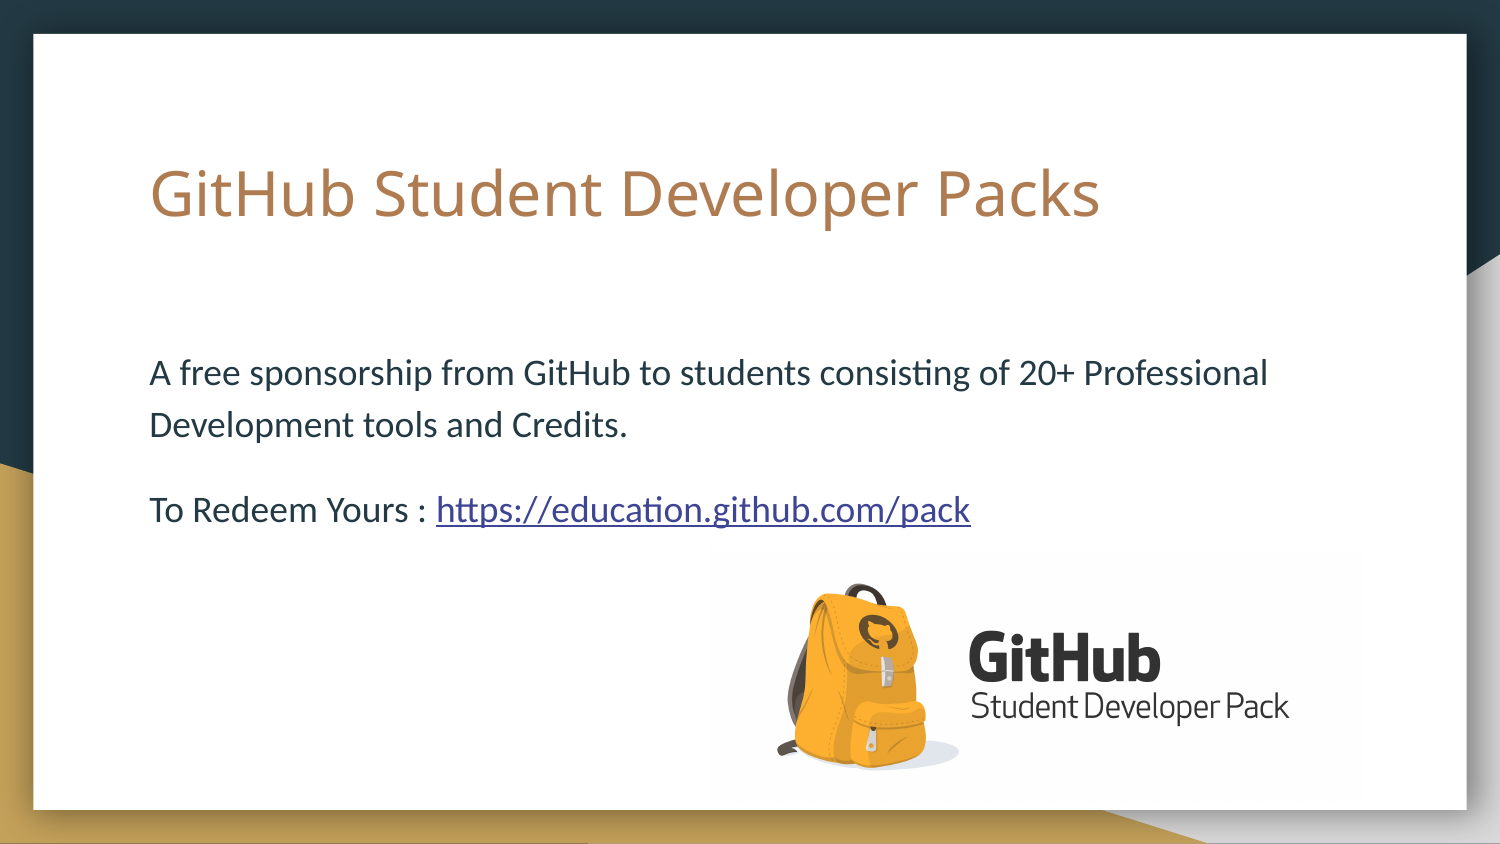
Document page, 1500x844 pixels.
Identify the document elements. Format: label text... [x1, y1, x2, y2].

list A free sponsorship from GitHub to students consisting of 20+ Professional Development tools and Credits. To Redeem Yours : https://education.github.com/pack [134, 326, 1366, 729]
picture [708, 546, 1366, 804]
title GitHub Student Developer Packs [134, 138, 1366, 296]
